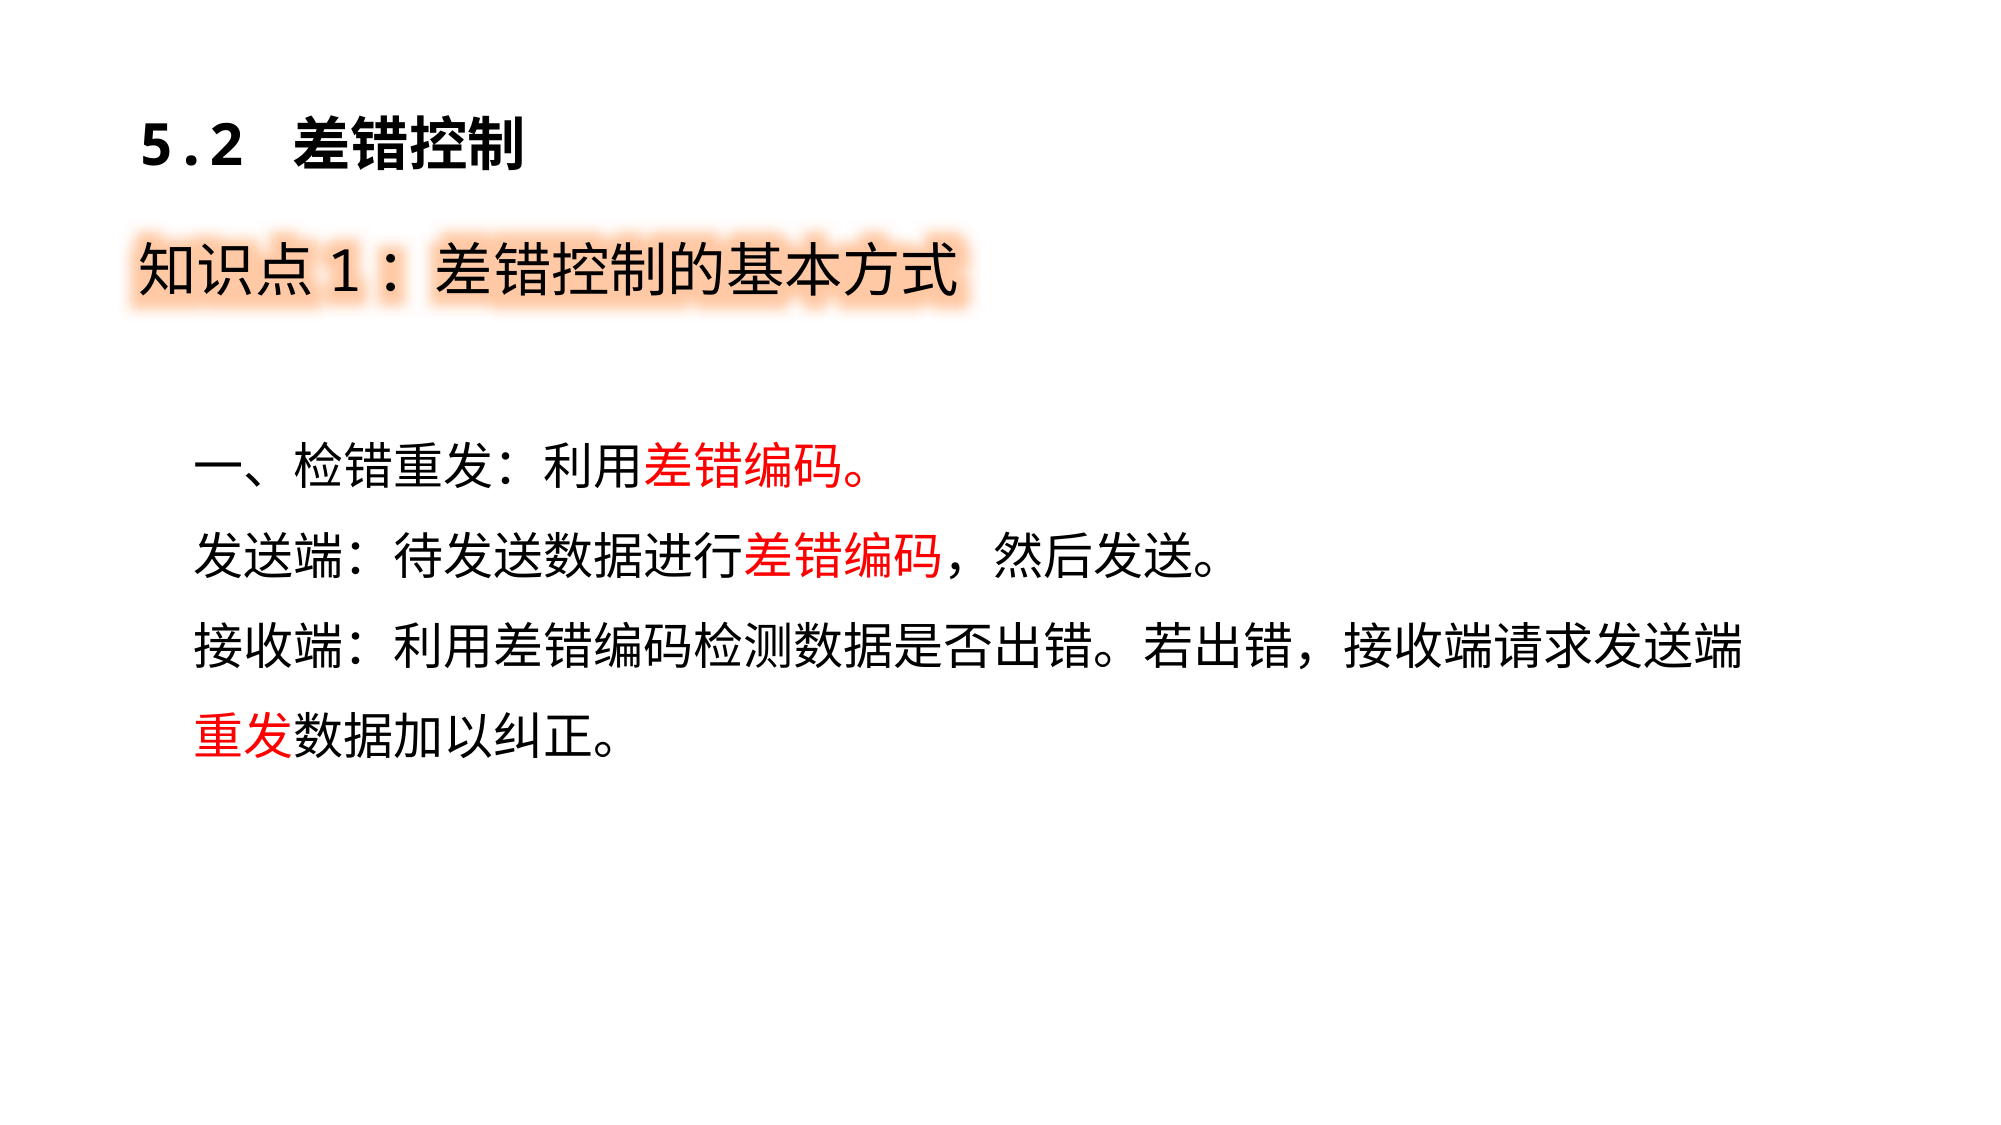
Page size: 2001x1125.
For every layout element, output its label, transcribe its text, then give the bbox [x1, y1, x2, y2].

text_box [120, 165, 1568, 172]
text_box 一、检错重发：利用差错编码。 发送端：待发送数据进行差错编码，然后发送。 接收端：利用差错编码检测数据是否出错。若出错，接收端请求发送端重发数据加以纠正。 [178, 397, 1782, 772]
text_box 5.2 差错控制 [120, 97, 1568, 159]
text_box L=800bit R=1Gbit/s v=200000km/s 求D？ D=（(L/R)*v）/2=80m [114, 166, 1954, 339]
text_box 知识点1：差错控制的基本方式 [120, 172, 1945, 329]
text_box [118, 170, 1949, 335]
